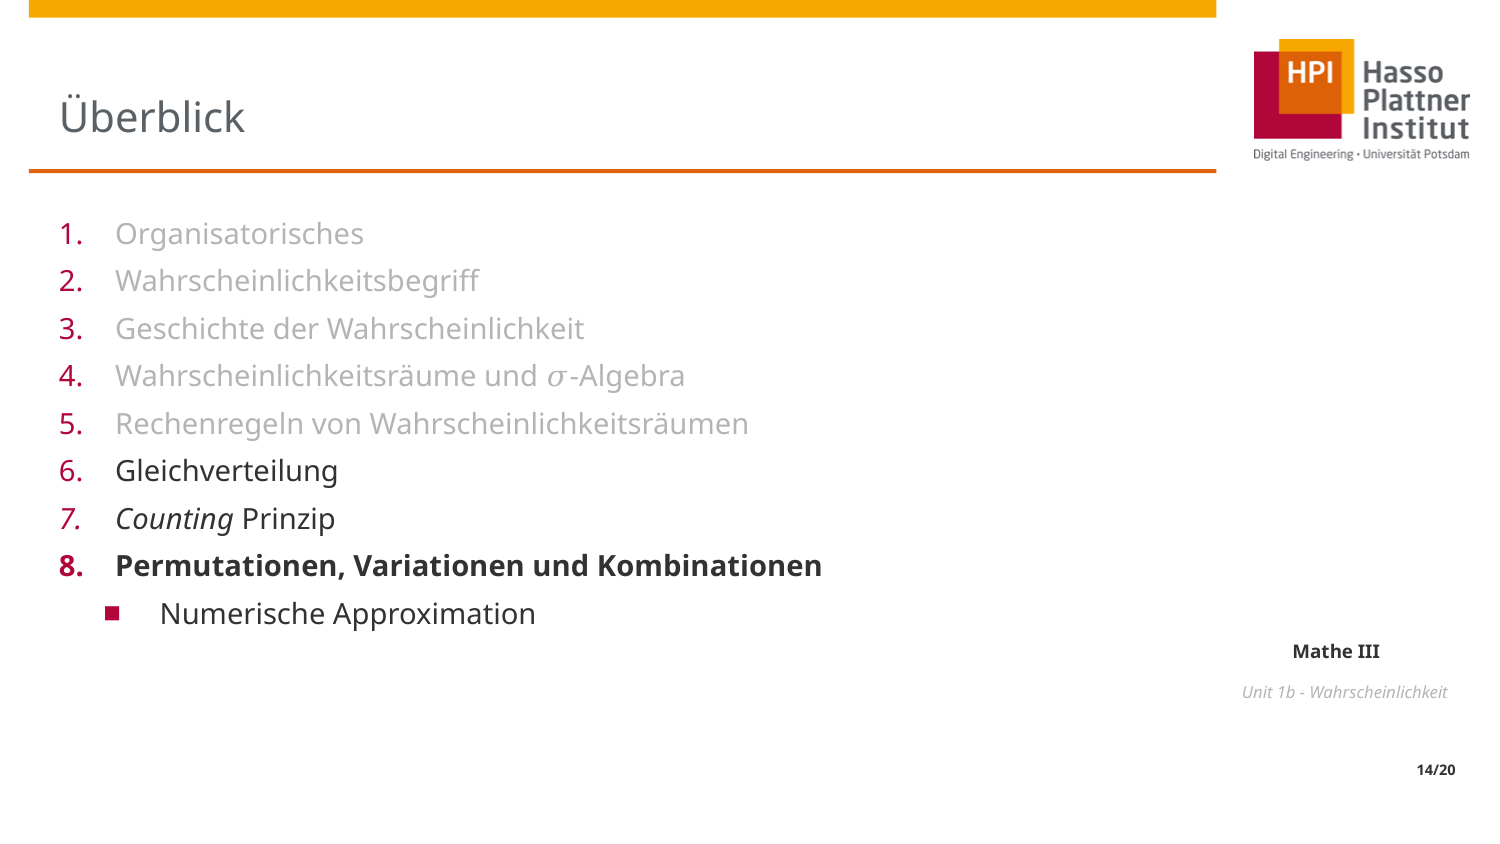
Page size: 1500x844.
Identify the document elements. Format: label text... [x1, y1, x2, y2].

list Organisatorisches Wahrscheinlichkeitsbegriff Geschichte der Wahrscheinlichkeit Wahrscheinlichkeitsräume und 𝜎-Algebra Rechenregeln von Wahrscheinlichkeitsräumen Gleichverteilung Counting Prinzip Permutationen, Variationen und Kombinationen Numerische Approximation [58, 203, 1187, 788]
title Überblick [58, 17, 1187, 170]
picture [1254, 39, 1470, 161]
